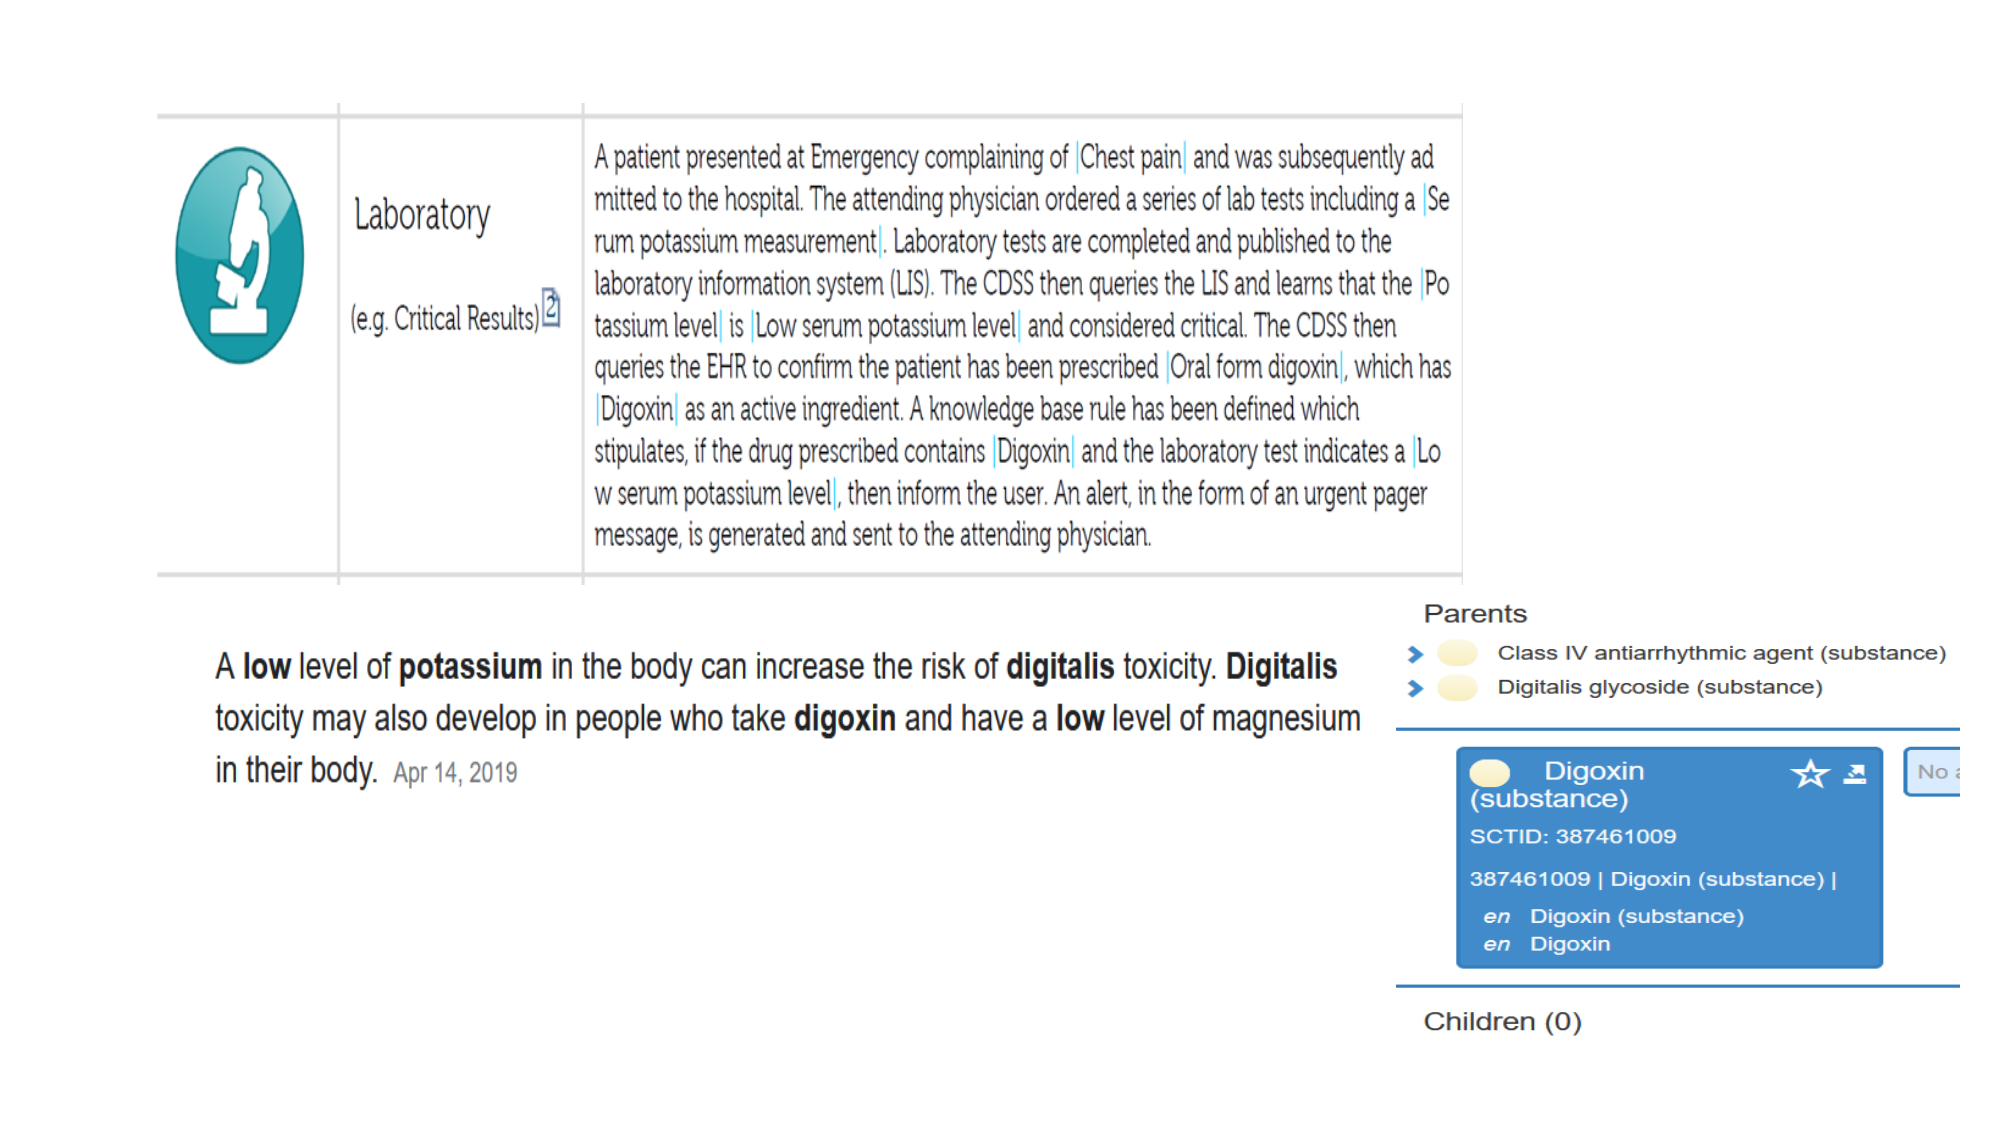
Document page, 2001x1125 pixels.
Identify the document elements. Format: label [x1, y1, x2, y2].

picture [1396, 596, 1960, 1043]
list [155, 103, 1463, 585]
picture [189, 621, 1367, 807]
